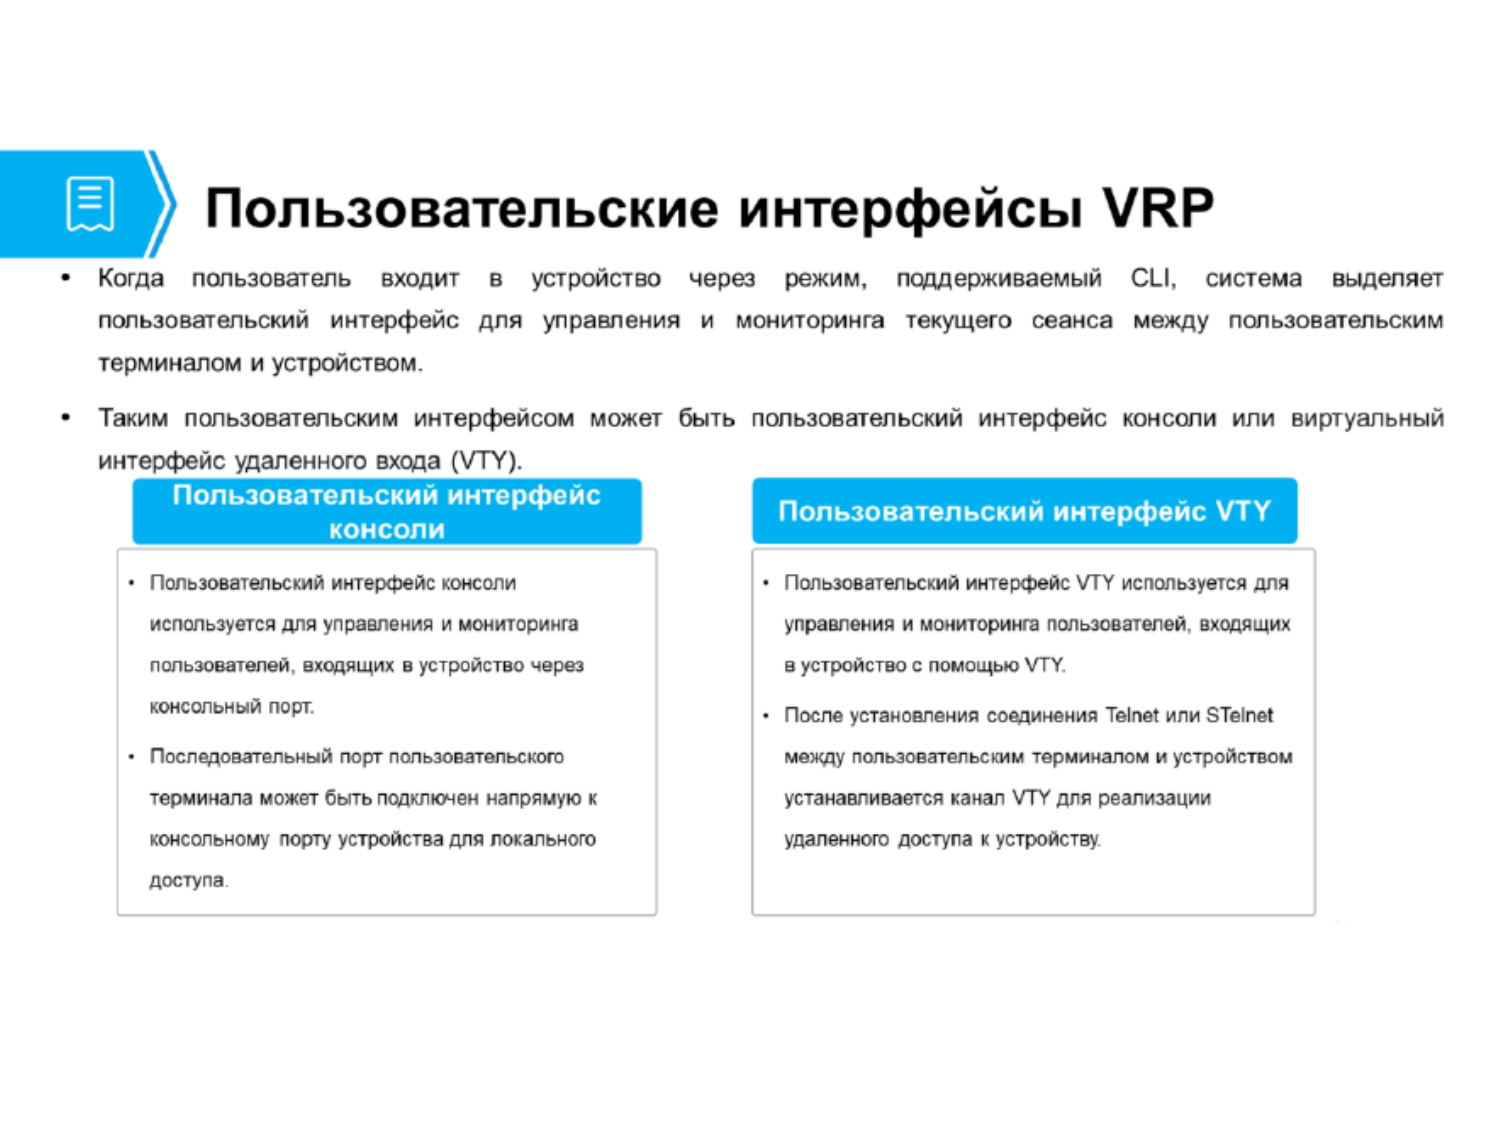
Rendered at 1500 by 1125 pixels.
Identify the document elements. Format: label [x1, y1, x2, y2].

list [0, 121, 1500, 923]
